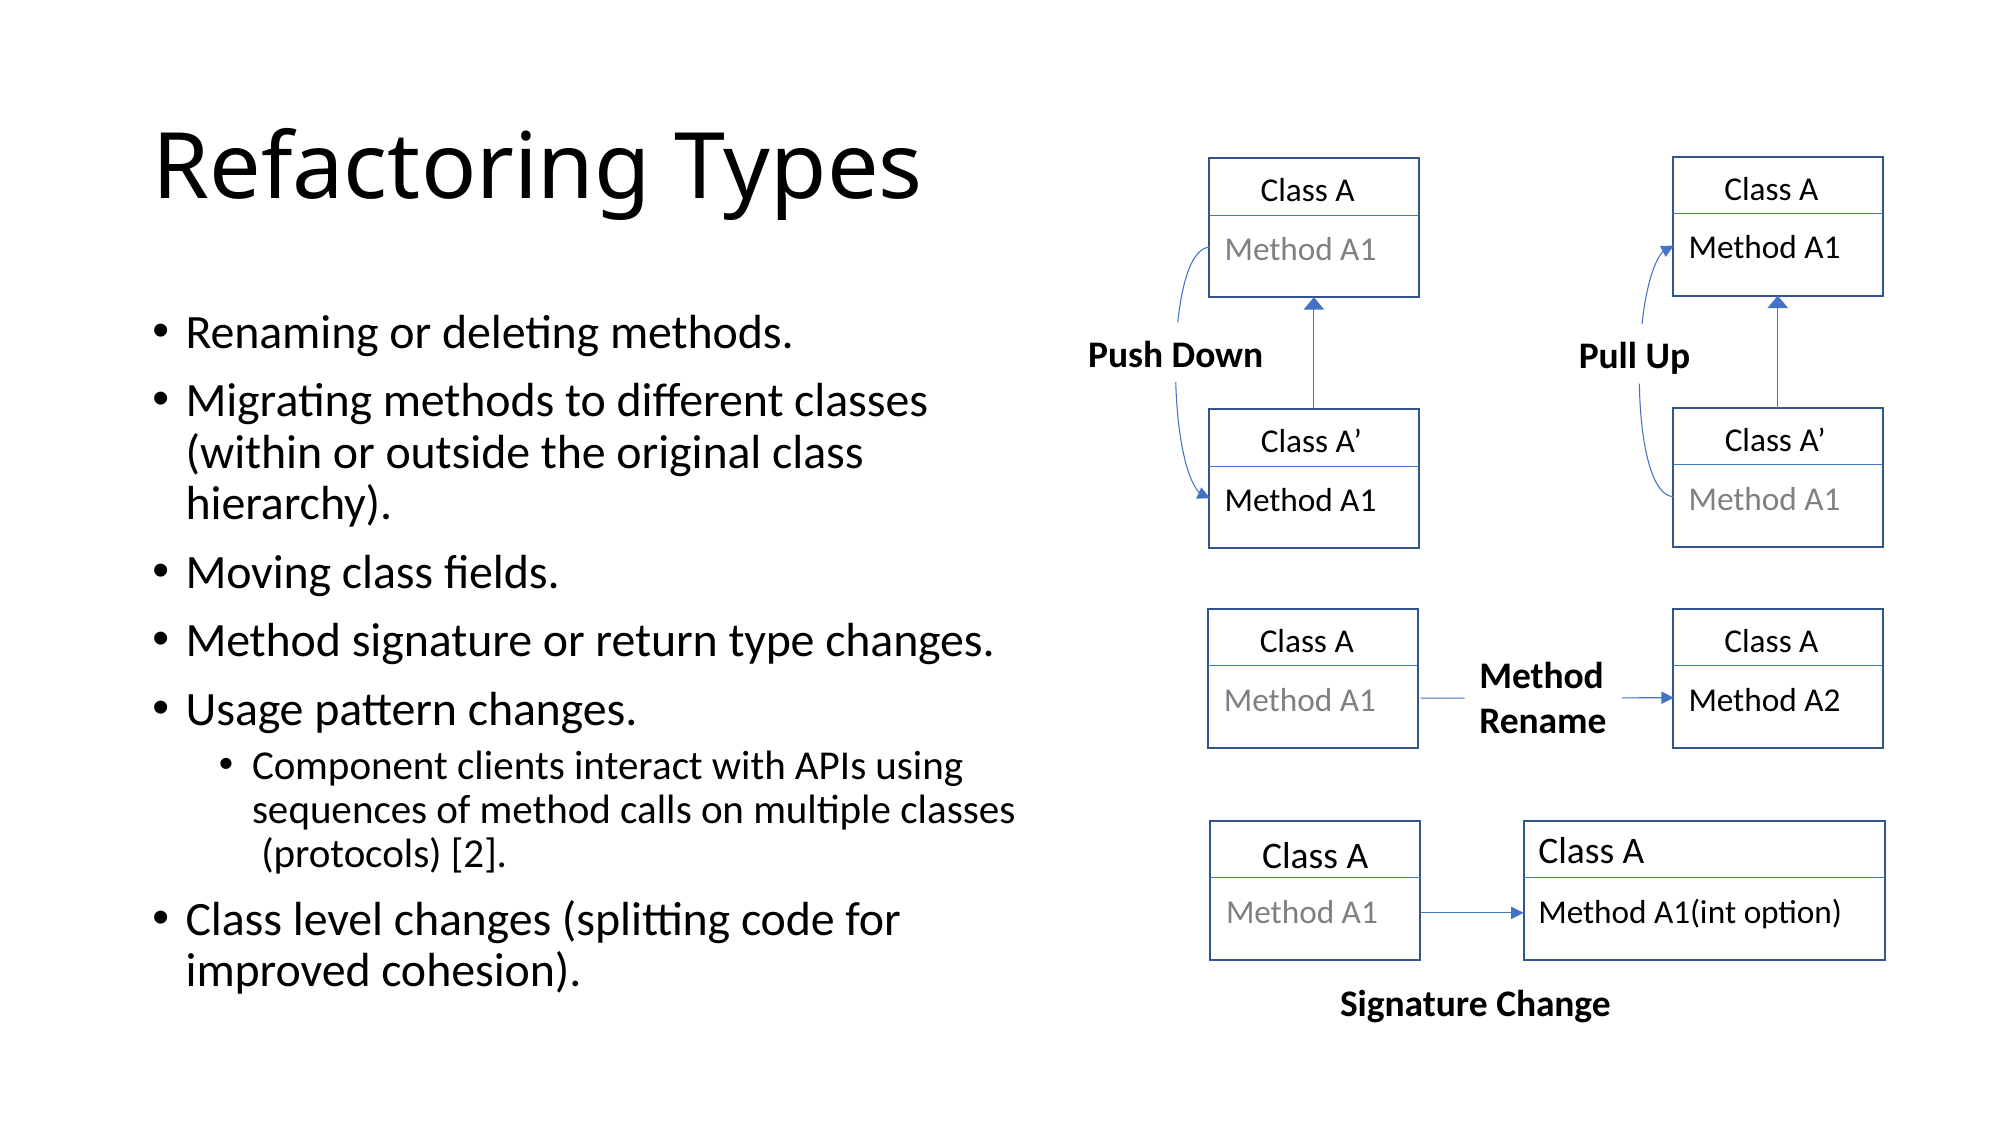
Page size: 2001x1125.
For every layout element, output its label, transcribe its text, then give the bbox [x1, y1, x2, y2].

text_box Method A2 [1673, 670, 1856, 726]
text_box [1207, 608, 1419, 665]
text_box Class A [1709, 159, 1834, 213]
text_box Class A [1523, 819, 1863, 877]
text_box Method A1 [1209, 470, 1392, 526]
text_box Method Rename [1464, 644, 1622, 698]
text_box Method A1 [1673, 469, 1856, 524]
text_box Class A’ [1709, 410, 1841, 464]
text_box Class A [1709, 611, 1834, 665]
text_box [1523, 878, 1886, 961]
text_box Push Down [1211, 322, 1279, 383]
title Refactoring Types [137, 59, 958, 278]
text_box Class A’ [1246, 411, 1378, 466]
text_box [1208, 157, 1420, 215]
text_box Push Down [1073, 322, 1208, 383]
text_box [1209, 820, 1421, 961]
text_box [1207, 666, 1419, 749]
list Renaming or deleting methods. Migrating methods to different classes (within or outside the original class hierarchy). Moving class fields. Method signature or return type changes. Usage pattern changes. Component clients interact with APIs using sequences of method calls on multiple classes (protocols) [2]. Class level changes (splitting code for improved cohesion). [137, 299, 1034, 1014]
text_box [1211, 408, 1420, 466]
text_box [1672, 608, 1884, 749]
text_box [1208, 467, 1420, 549]
text_box Signature Change [1315, 971, 1636, 1031]
text_box [1672, 156, 1884, 297]
text_box [1863, 820, 1886, 877]
text_box Method A1 [1673, 218, 1856, 273]
text_box Method Rename [1464, 699, 1622, 749]
text_box [1208, 216, 1420, 298]
text_box Class A [1247, 823, 1384, 877]
text_box Class A [1247, 878, 1384, 882]
text_box Method A1 [1211, 882, 1394, 938]
text_box Method A1 [1209, 219, 1392, 275]
text_box Pull Up [1564, 323, 1672, 384]
text_box [1672, 407, 1884, 548]
text_box Class A [1245, 160, 1370, 215]
text_box Class A [1245, 611, 1370, 665]
text_box Pull Up [1675, 323, 1706, 384]
text_box Method A1 [1209, 670, 1391, 726]
text_box Method A1(int option) [1523, 882, 1877, 938]
